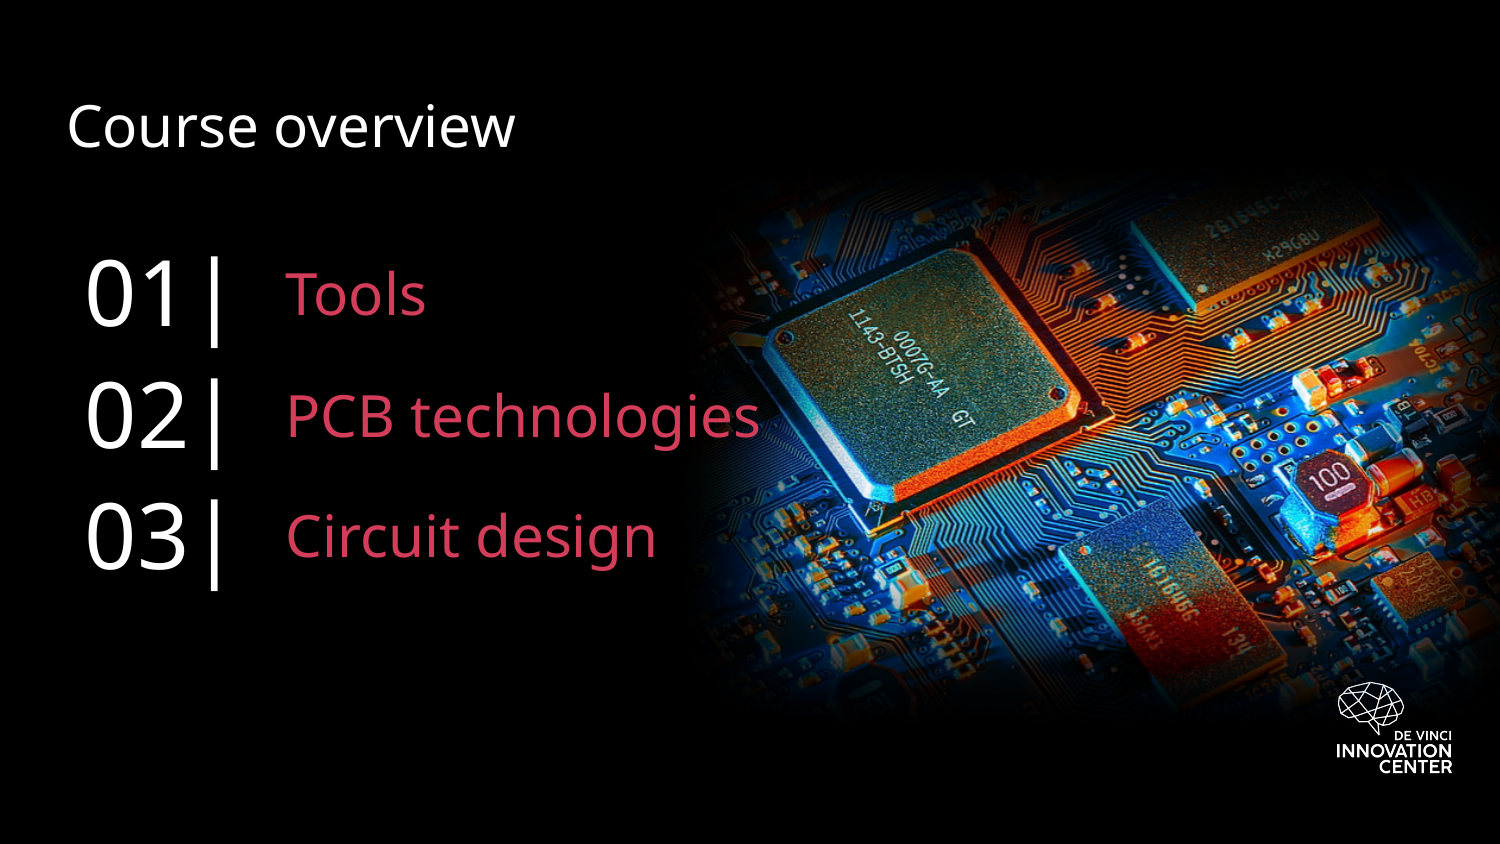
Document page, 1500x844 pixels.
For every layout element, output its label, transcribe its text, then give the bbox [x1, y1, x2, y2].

list 03| [51, 446, 275, 569]
list Tools [251, 231, 673, 326]
title Course overview [51, 73, 1449, 168]
picture [673, 158, 1500, 807]
list Circuit design [251, 473, 673, 568]
list PCB technologies [251, 353, 673, 448]
list 02| [51, 325, 275, 446]
list 01| [51, 203, 275, 325]
